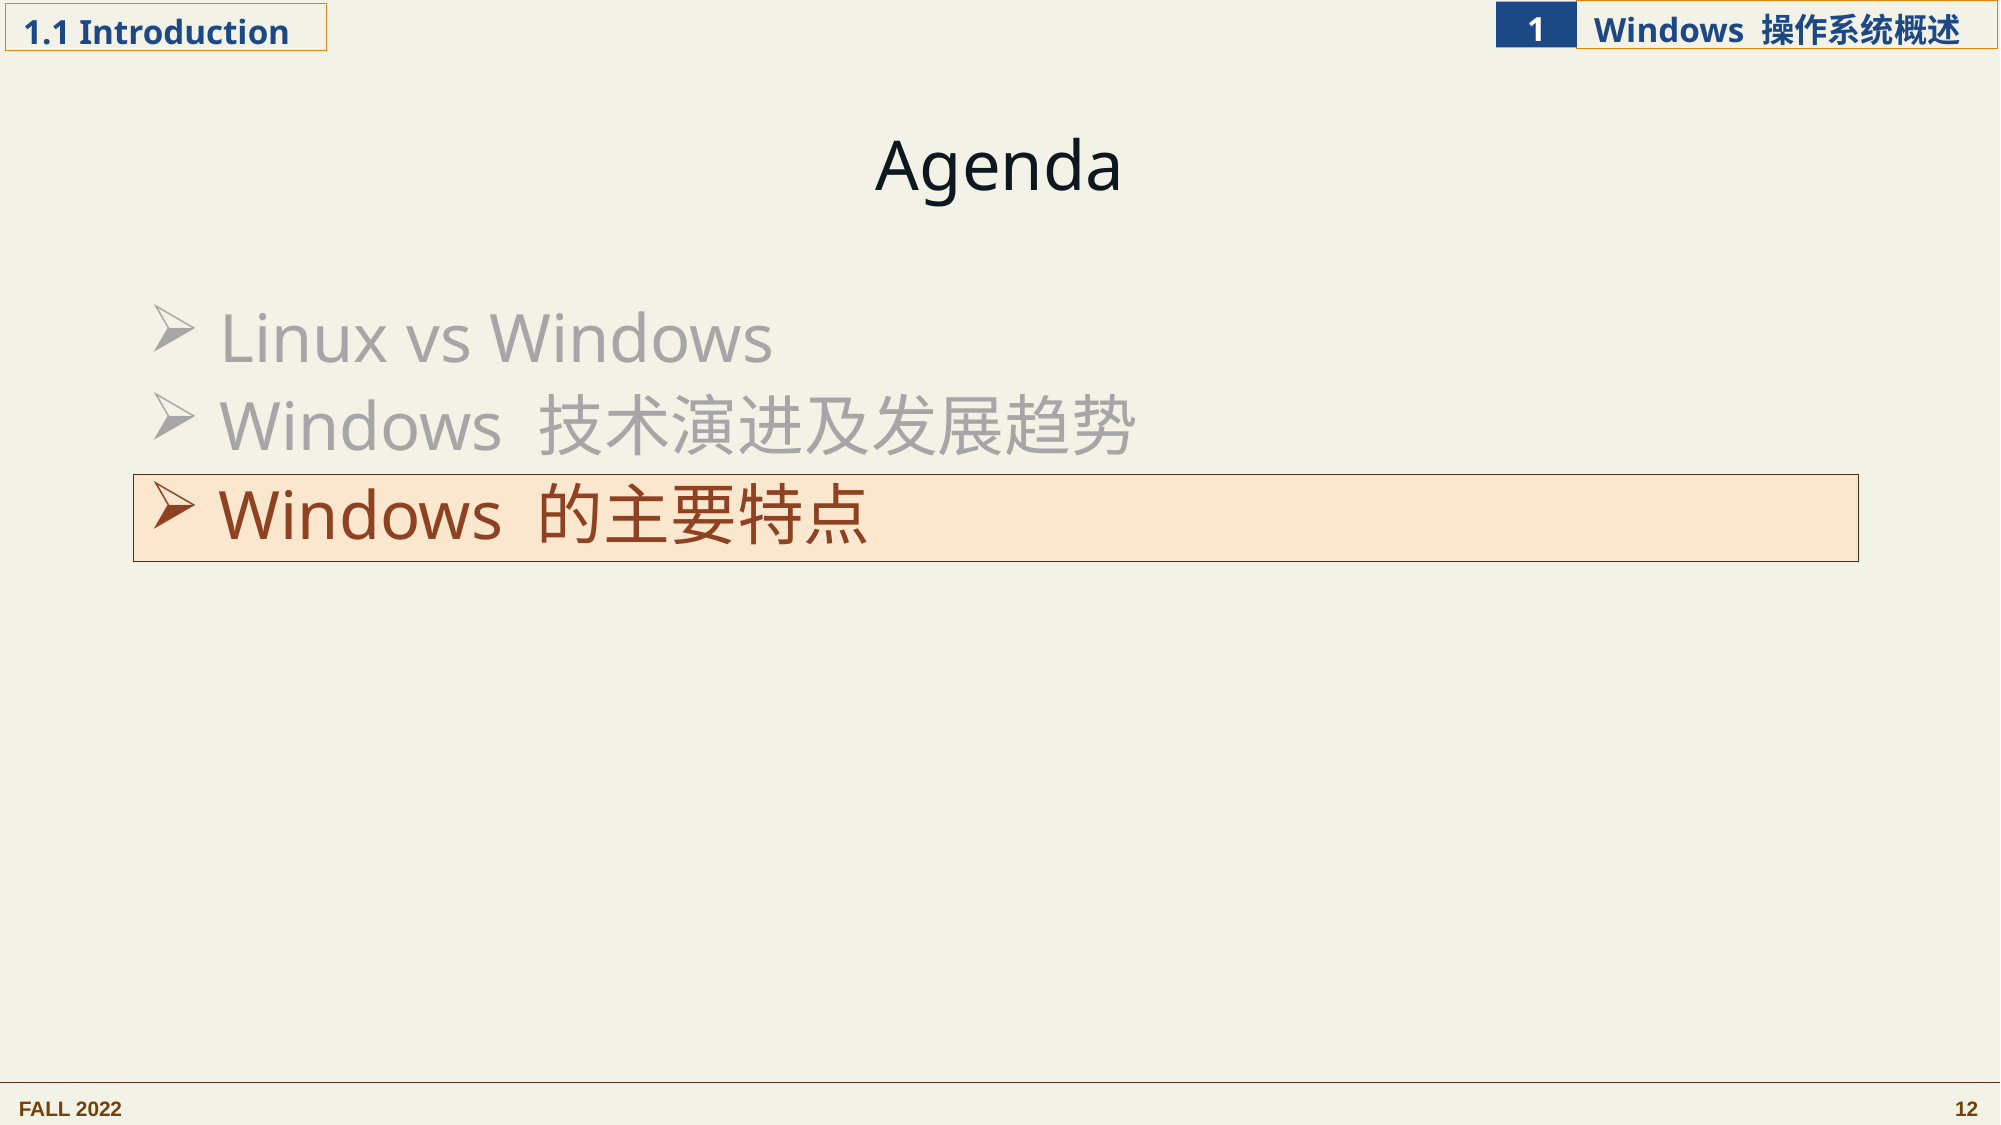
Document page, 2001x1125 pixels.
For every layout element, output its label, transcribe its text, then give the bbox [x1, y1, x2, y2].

text_box Windows 的主要特点 [133, 474, 1859, 562]
list Linux vs Windows Windows 技术演进及发展趋势 Windows 的主要特点 [137, 299, 1863, 1014]
title Agenda [137, 59, 1863, 278]
